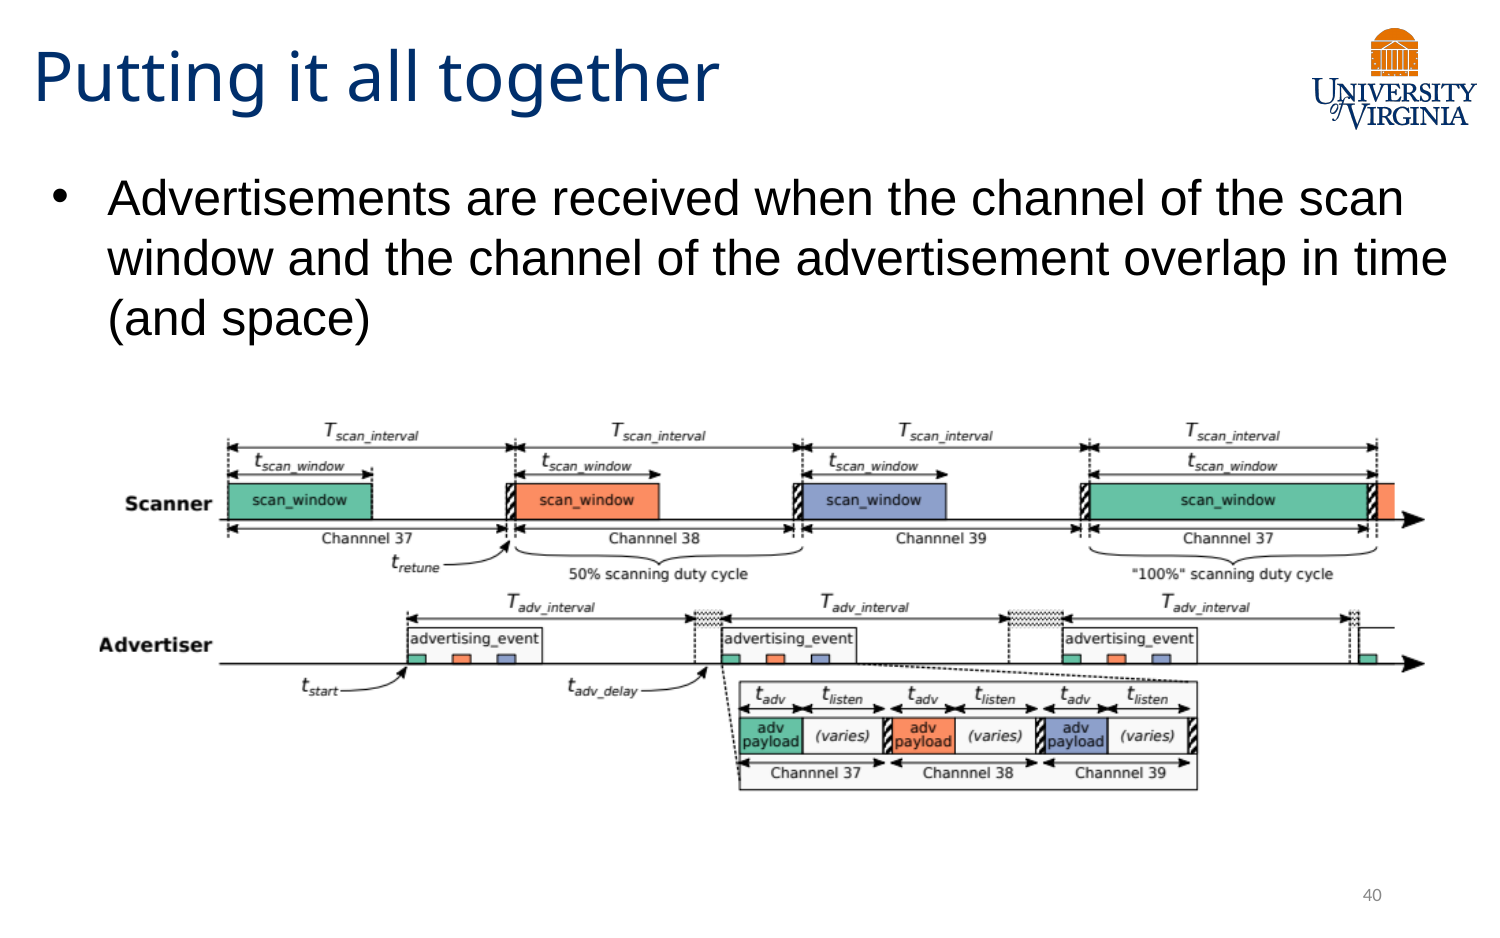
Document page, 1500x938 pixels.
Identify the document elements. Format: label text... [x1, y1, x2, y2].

title Putting it all together [17, 14, 1297, 145]
picture [89, 416, 1440, 796]
slide_number 40 [1059, 868, 1397, 919]
list Advertisements are received when the channel of the scan window and the channel of the advertisement overlap in time (and space) [17, 157, 1483, 845]
picture [1312, 28, 1477, 130]
